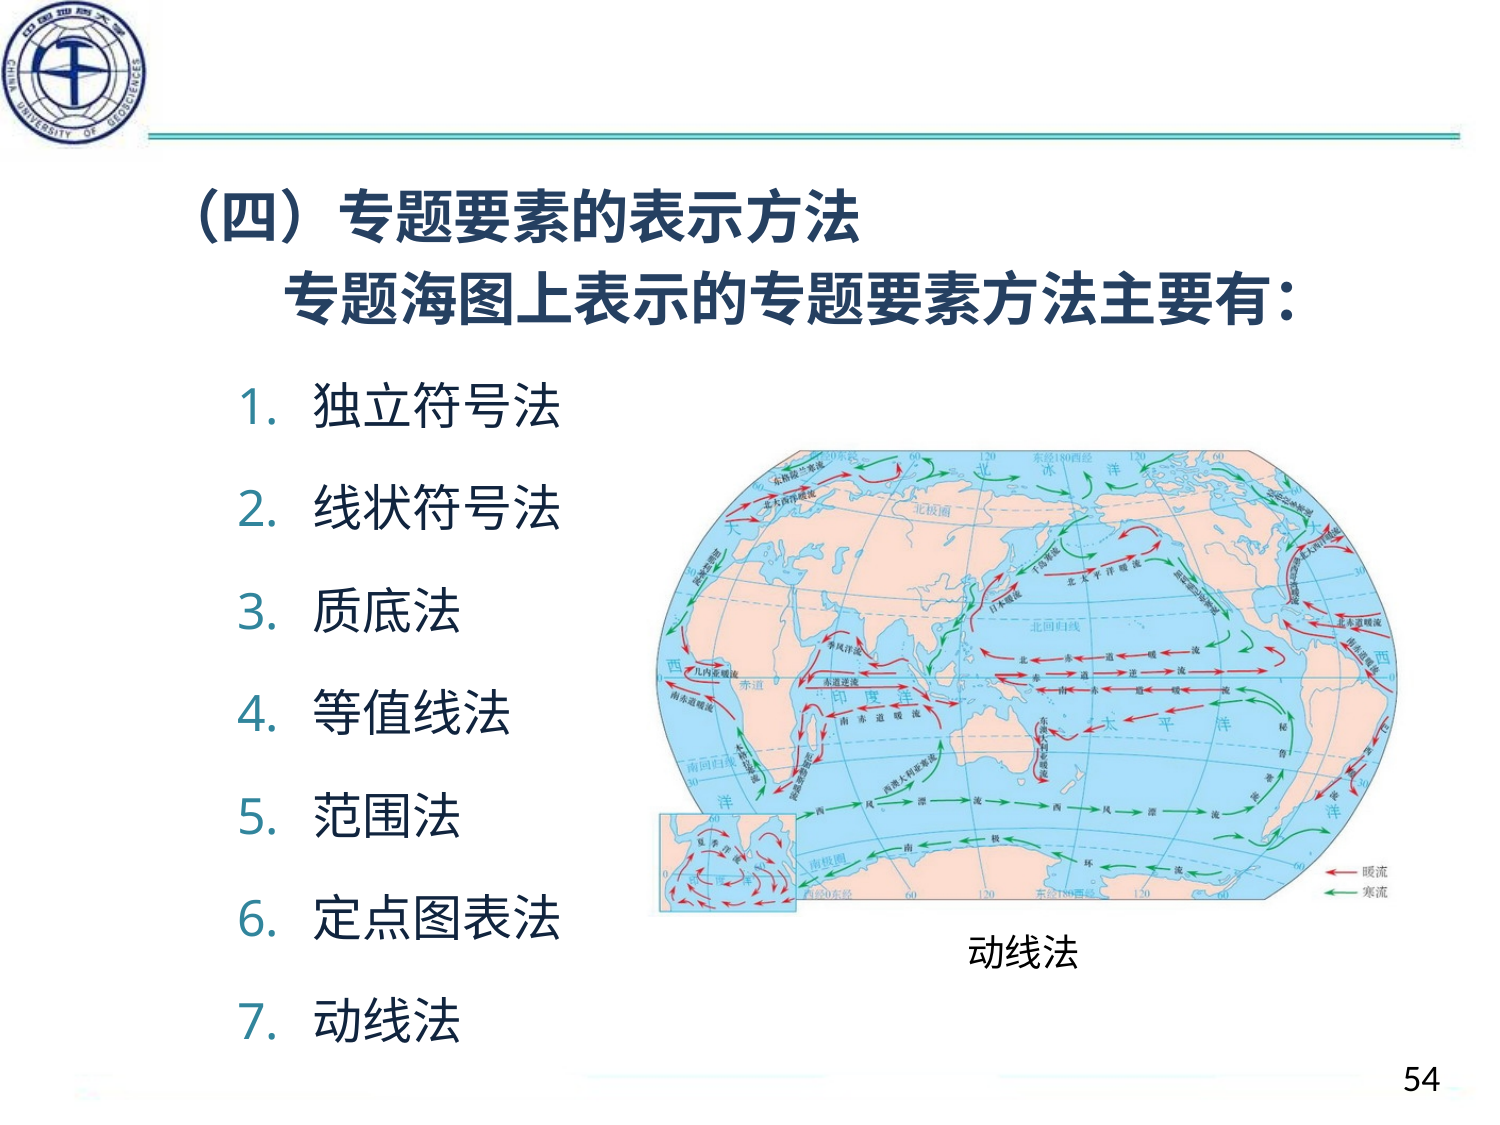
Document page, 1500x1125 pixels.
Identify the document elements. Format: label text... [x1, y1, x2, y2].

picture [0, 0, 1500, 1125]
list （四）专题要素的表示方法 专题海图上表示的专题要素方法主要有： 独立符号法 线状符号法 质底法 等值线法 范围法 定点图表法 动线法 [147, 172, 1459, 1083]
text_box 动线法 [952, 926, 1095, 982]
